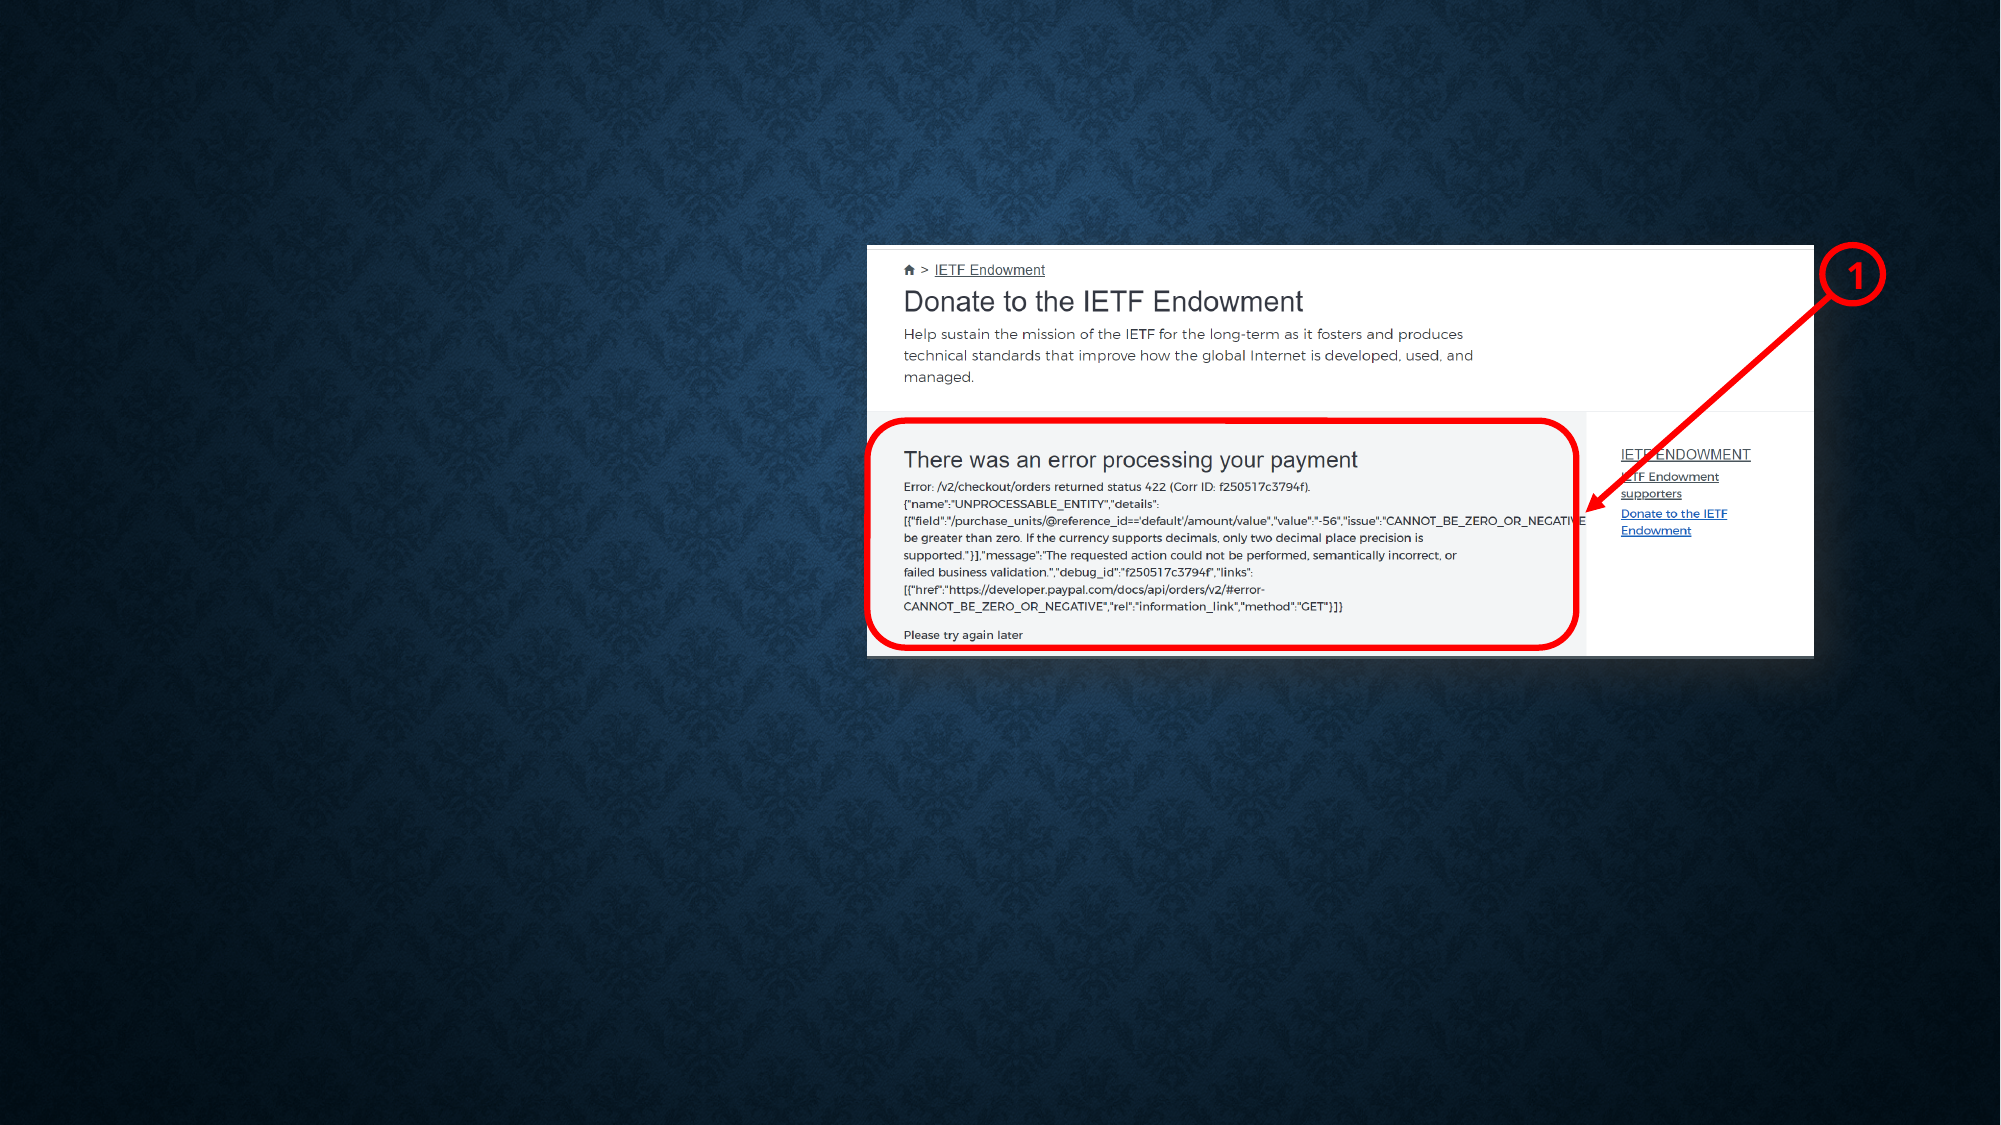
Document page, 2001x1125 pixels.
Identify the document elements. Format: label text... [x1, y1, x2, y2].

picture [867, 244, 1814, 660]
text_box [1584, 294, 1832, 513]
text_box 1 [1820, 243, 1885, 305]
